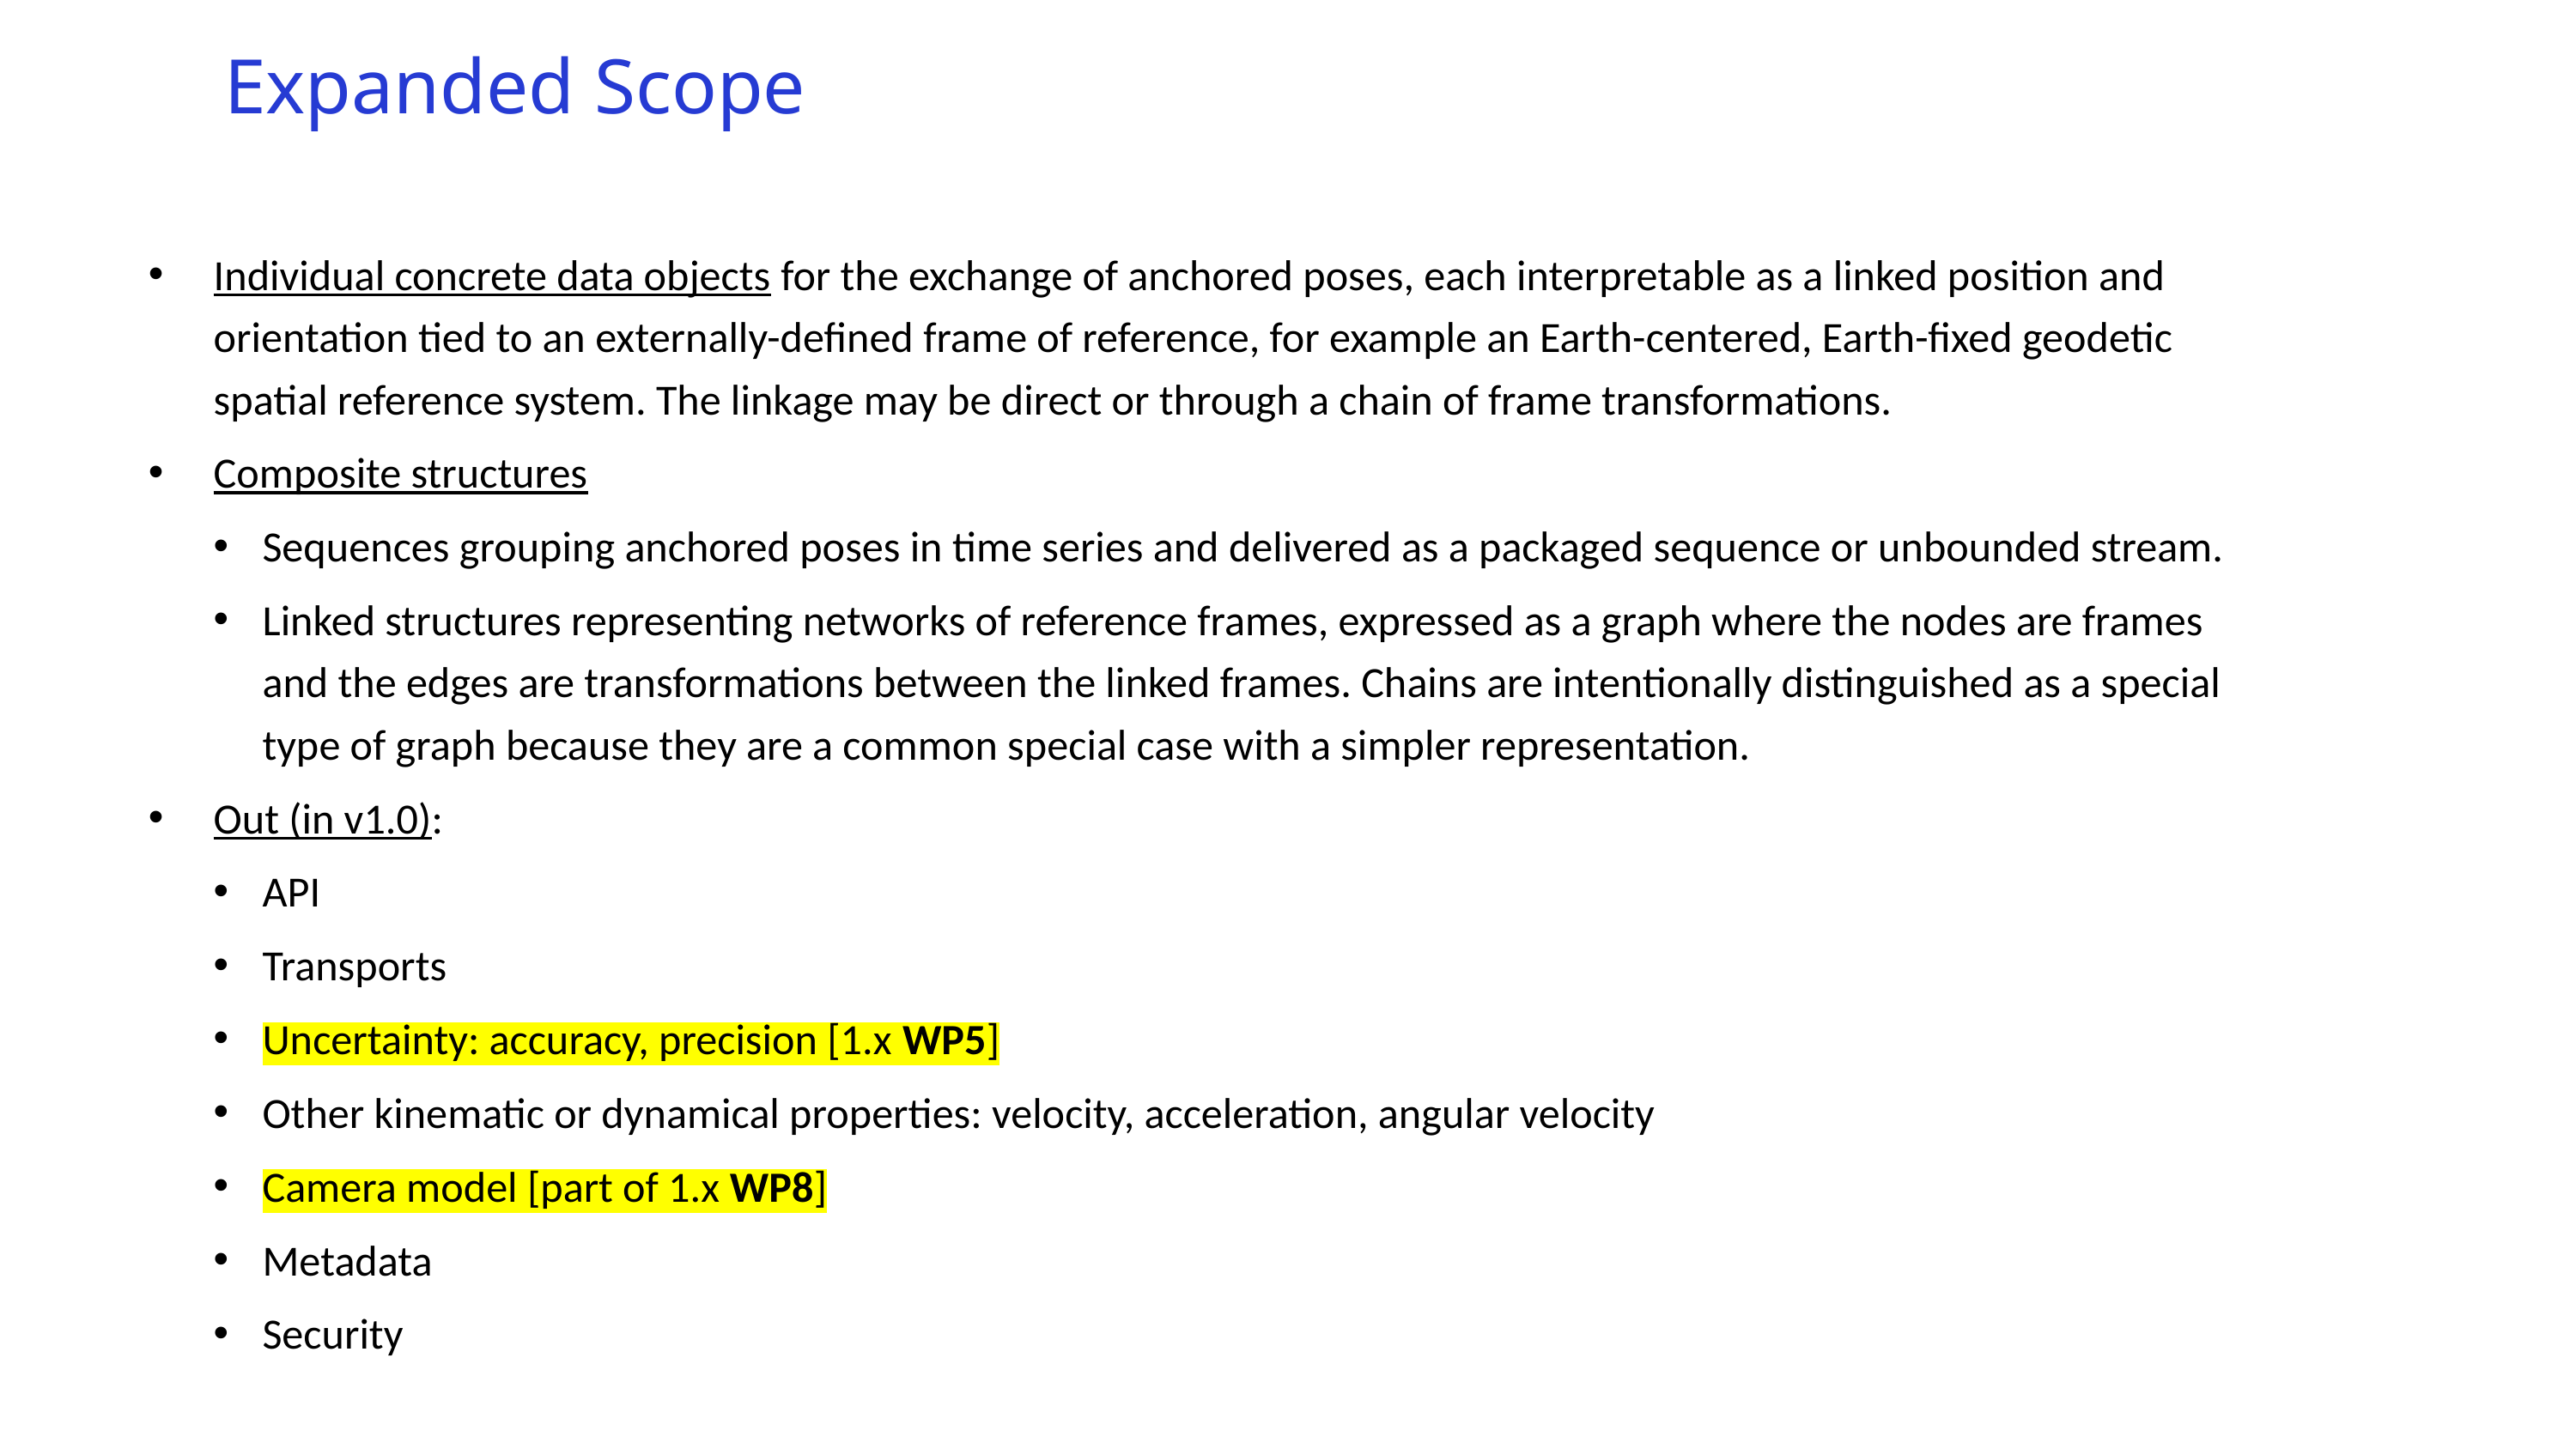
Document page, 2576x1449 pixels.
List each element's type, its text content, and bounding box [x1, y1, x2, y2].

title Expanded Scope [210, 11, 2269, 173]
list Individual concrete data objects for the exchange of anchored poses, each interpretable as a linked position and orientation tied to an externally-defined frame of reference, for example an Earth-centered, Earth-fixed geodetic spatial reference system. The linkage may be direct or through a chain of frame transformations. Composite structures Sequences grouping anchored poses in time series and delivered as a packaged sequence or unbounded stream. Linked structures representing networks of reference frames, expressed as a graph where the nodes are frames and the edges are transformations between the linked frames. Chains are intentionally distinguished as a special type of graph because they are a common special case with a simpler representation. Out (in v1.0): API Transports Uncertainty: accuracy, precision [1.x WP5] Other kinematic or dynamical properties: velocity, acceleration, angular velocity Camera model [part of 1.x WP8] Metadata Security [70, 230, 2293, 1399]
